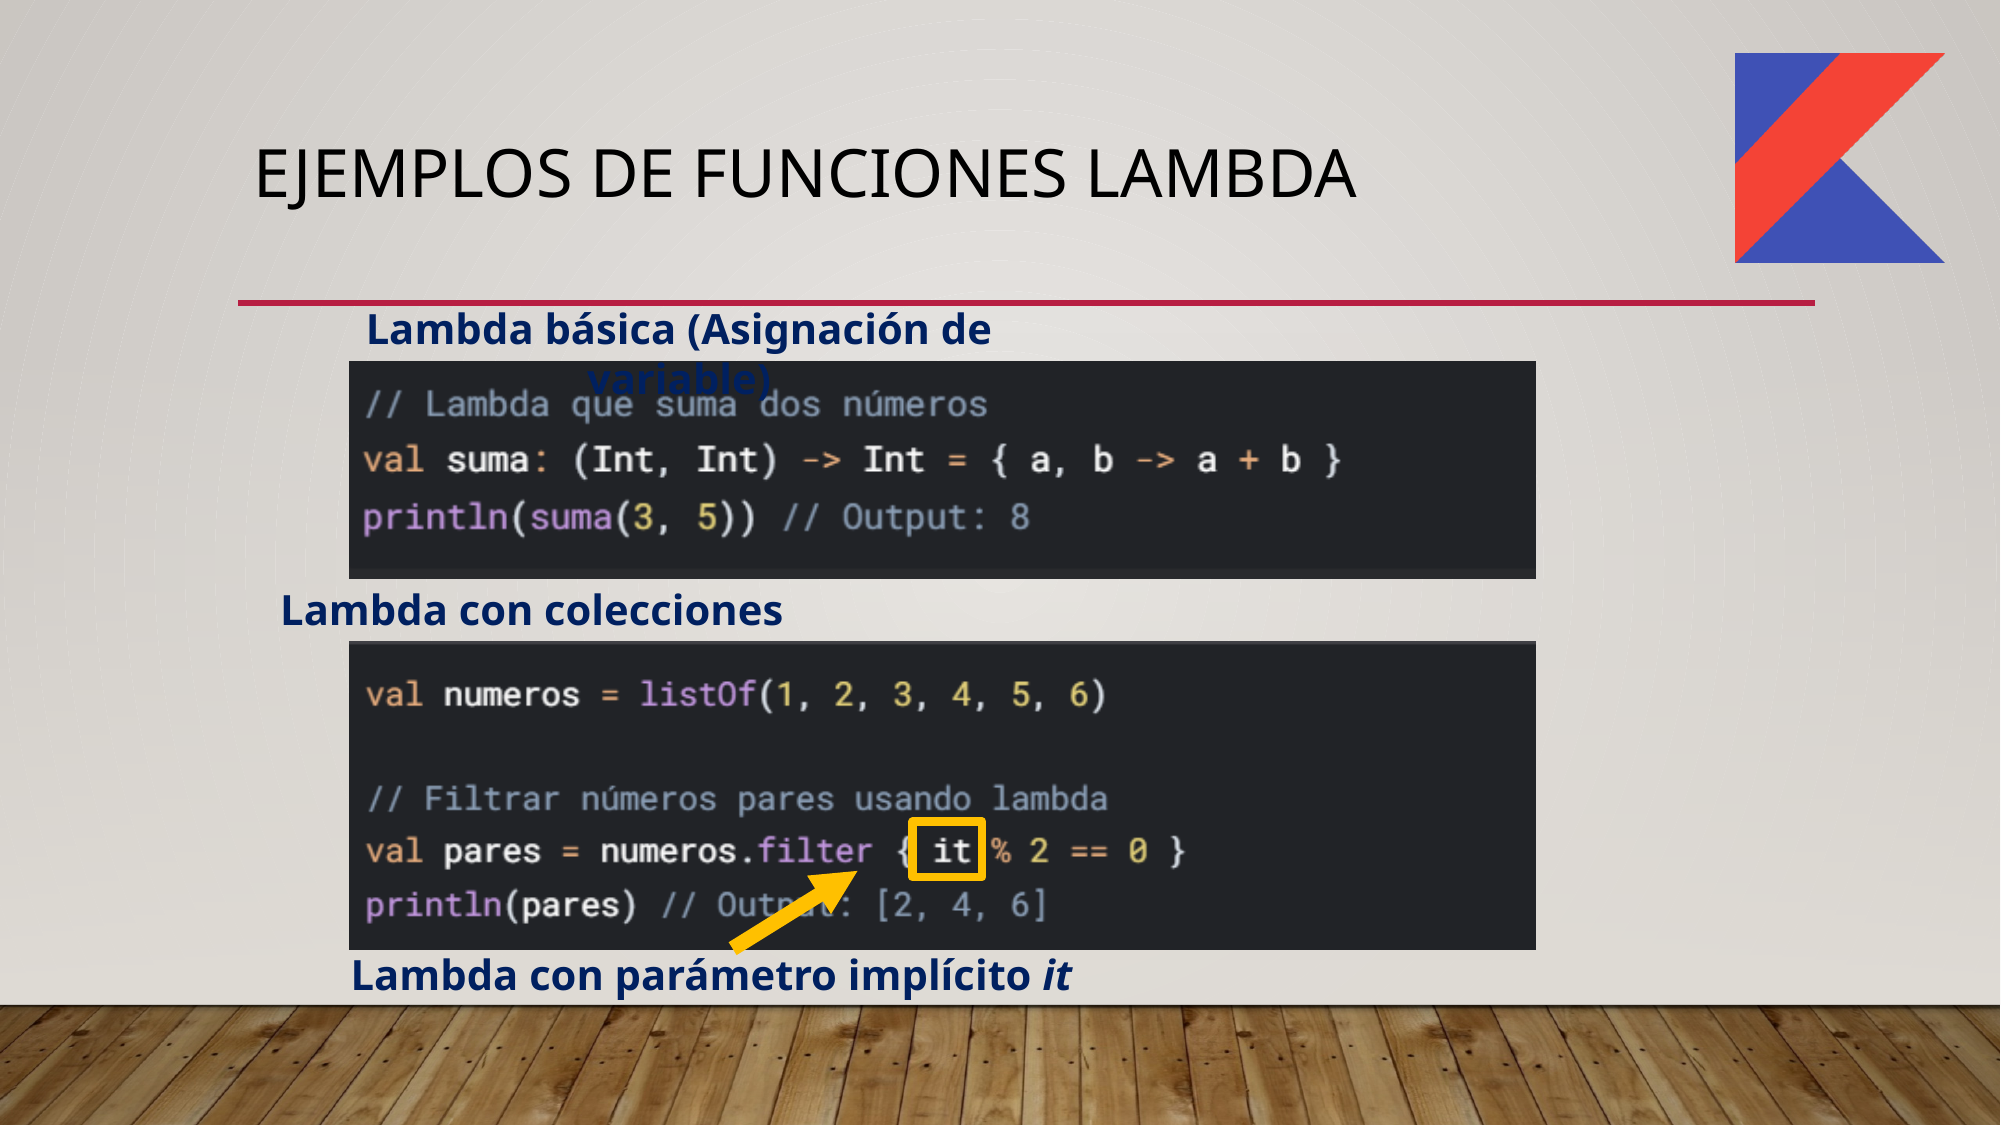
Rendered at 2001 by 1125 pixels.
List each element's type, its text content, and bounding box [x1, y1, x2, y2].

picture [349, 641, 1536, 950]
text_box Lambda con parámetro implícito it [250, 940, 1173, 1006]
text_box Lambda con colecciones [121, 576, 943, 642]
picture [349, 360, 1536, 579]
text_box Lambda básica (Asignación de variable) [268, 295, 1090, 411]
picture [0, 1005, 2000, 1125]
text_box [732, 870, 858, 949]
title Ejemplos de funciones Lambda [238, 131, 1680, 305]
picture [1680, 0, 2000, 318]
